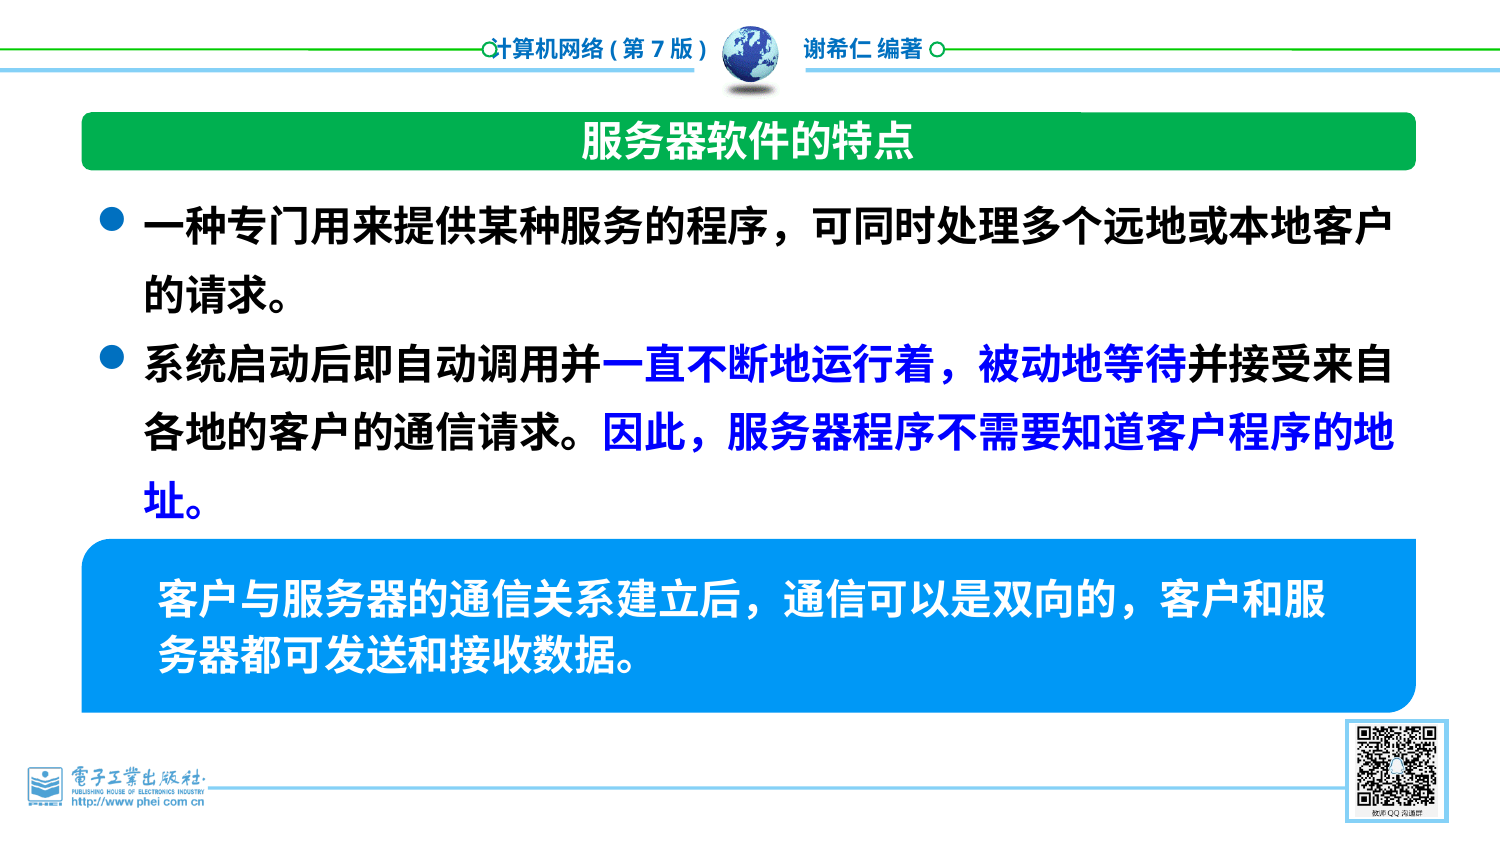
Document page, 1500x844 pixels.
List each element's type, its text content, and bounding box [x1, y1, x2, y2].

text_box [79, 536, 1419, 715]
picture [1355, 724, 1438, 817]
text_box [81, 112, 566, 171]
text_box 客户与服务器的通信关系建立后，通信可以是双向的，客户和服务器都可发送和接收数据。 [142, 559, 1376, 687]
picture [23, 764, 208, 809]
picture [720, 24, 780, 100]
text_box [931, 112, 1416, 171]
text_box 一种专门用来提供某种服务的程序，可同时处理多个远地或本地客户的请求。 系统启动后即自动调用并一直不断地运行着，被动地等待并接受来自各地的客户的通信请求。因此，服务器程序不需要知道客户程序的地址。 一般需要强大的硬件和高级的操作系统支持。 [81, 173, 1452, 601]
text_box 服务器软件的特点 [566, 107, 931, 173]
